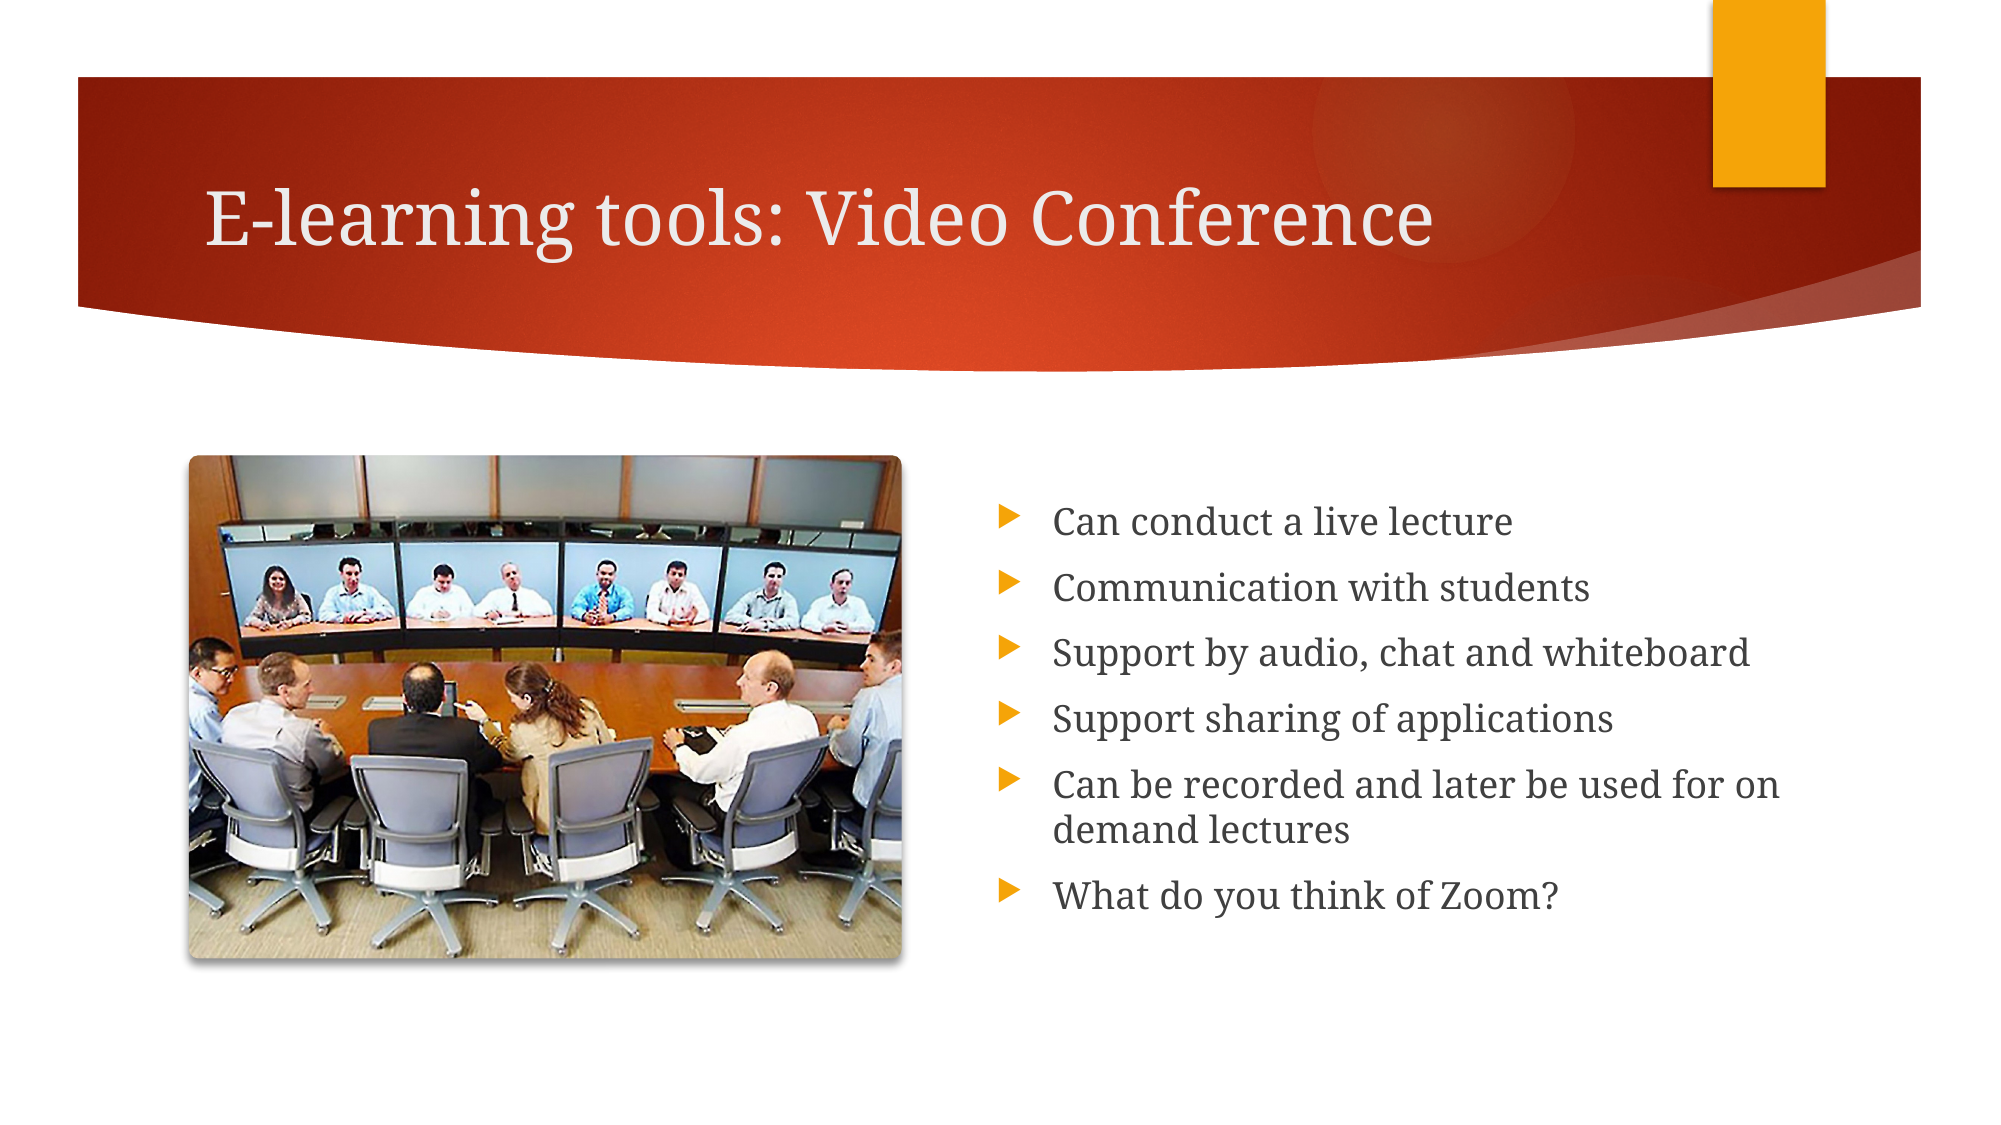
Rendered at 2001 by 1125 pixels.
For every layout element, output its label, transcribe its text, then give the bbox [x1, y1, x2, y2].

title E-learning tools: Video Conference [189, 155, 1627, 275]
list Can conduct a live lecture Communication with students Support by audio, chat and whiteboard Support sharing of applications Can be recorded and later be used for on demand lectures What do you think of Zoom? [981, 427, 1837, 988]
picture [188, 455, 902, 959]
